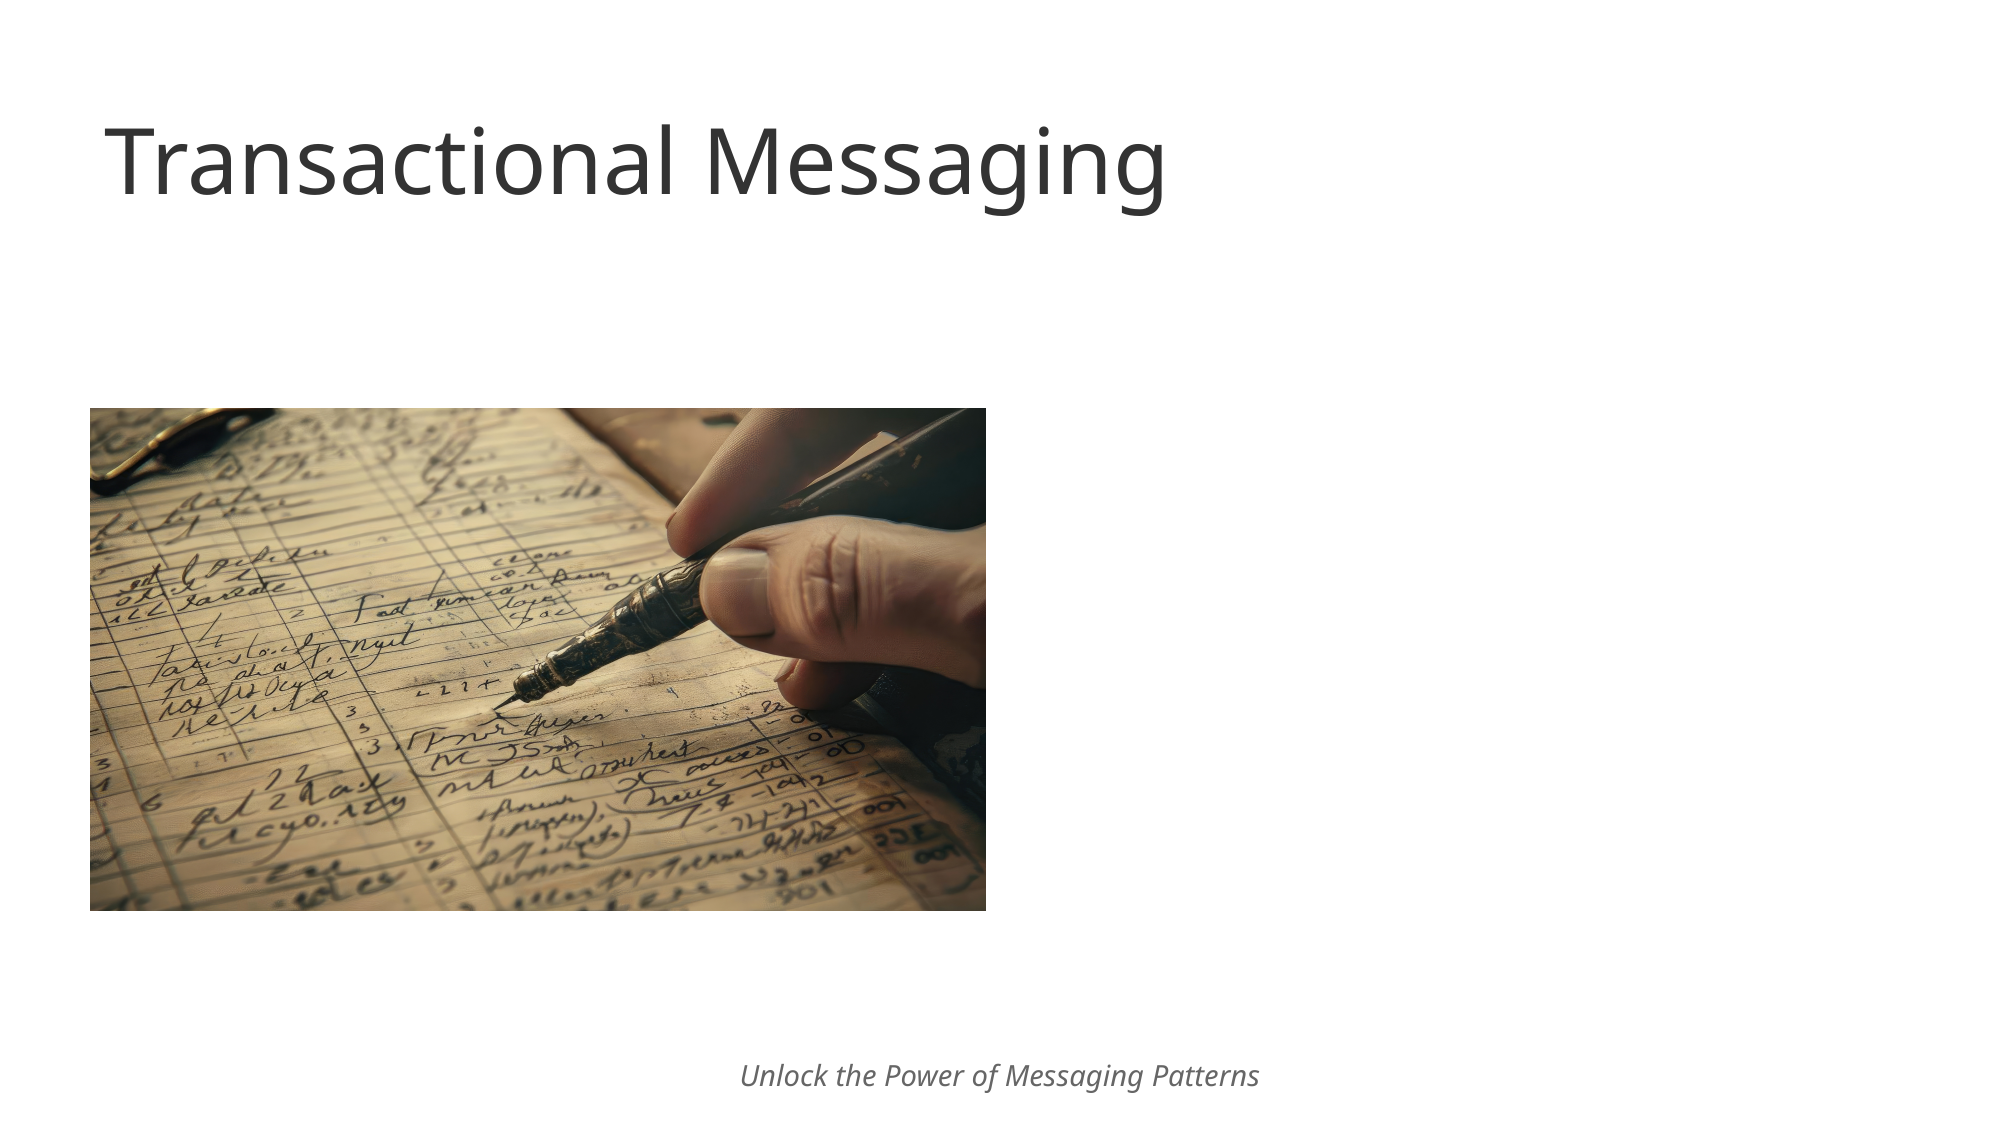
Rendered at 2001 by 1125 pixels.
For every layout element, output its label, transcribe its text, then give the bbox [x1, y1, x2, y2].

title Transactional Messaging [89, 75, 1911, 255]
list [89, 408, 986, 911]
